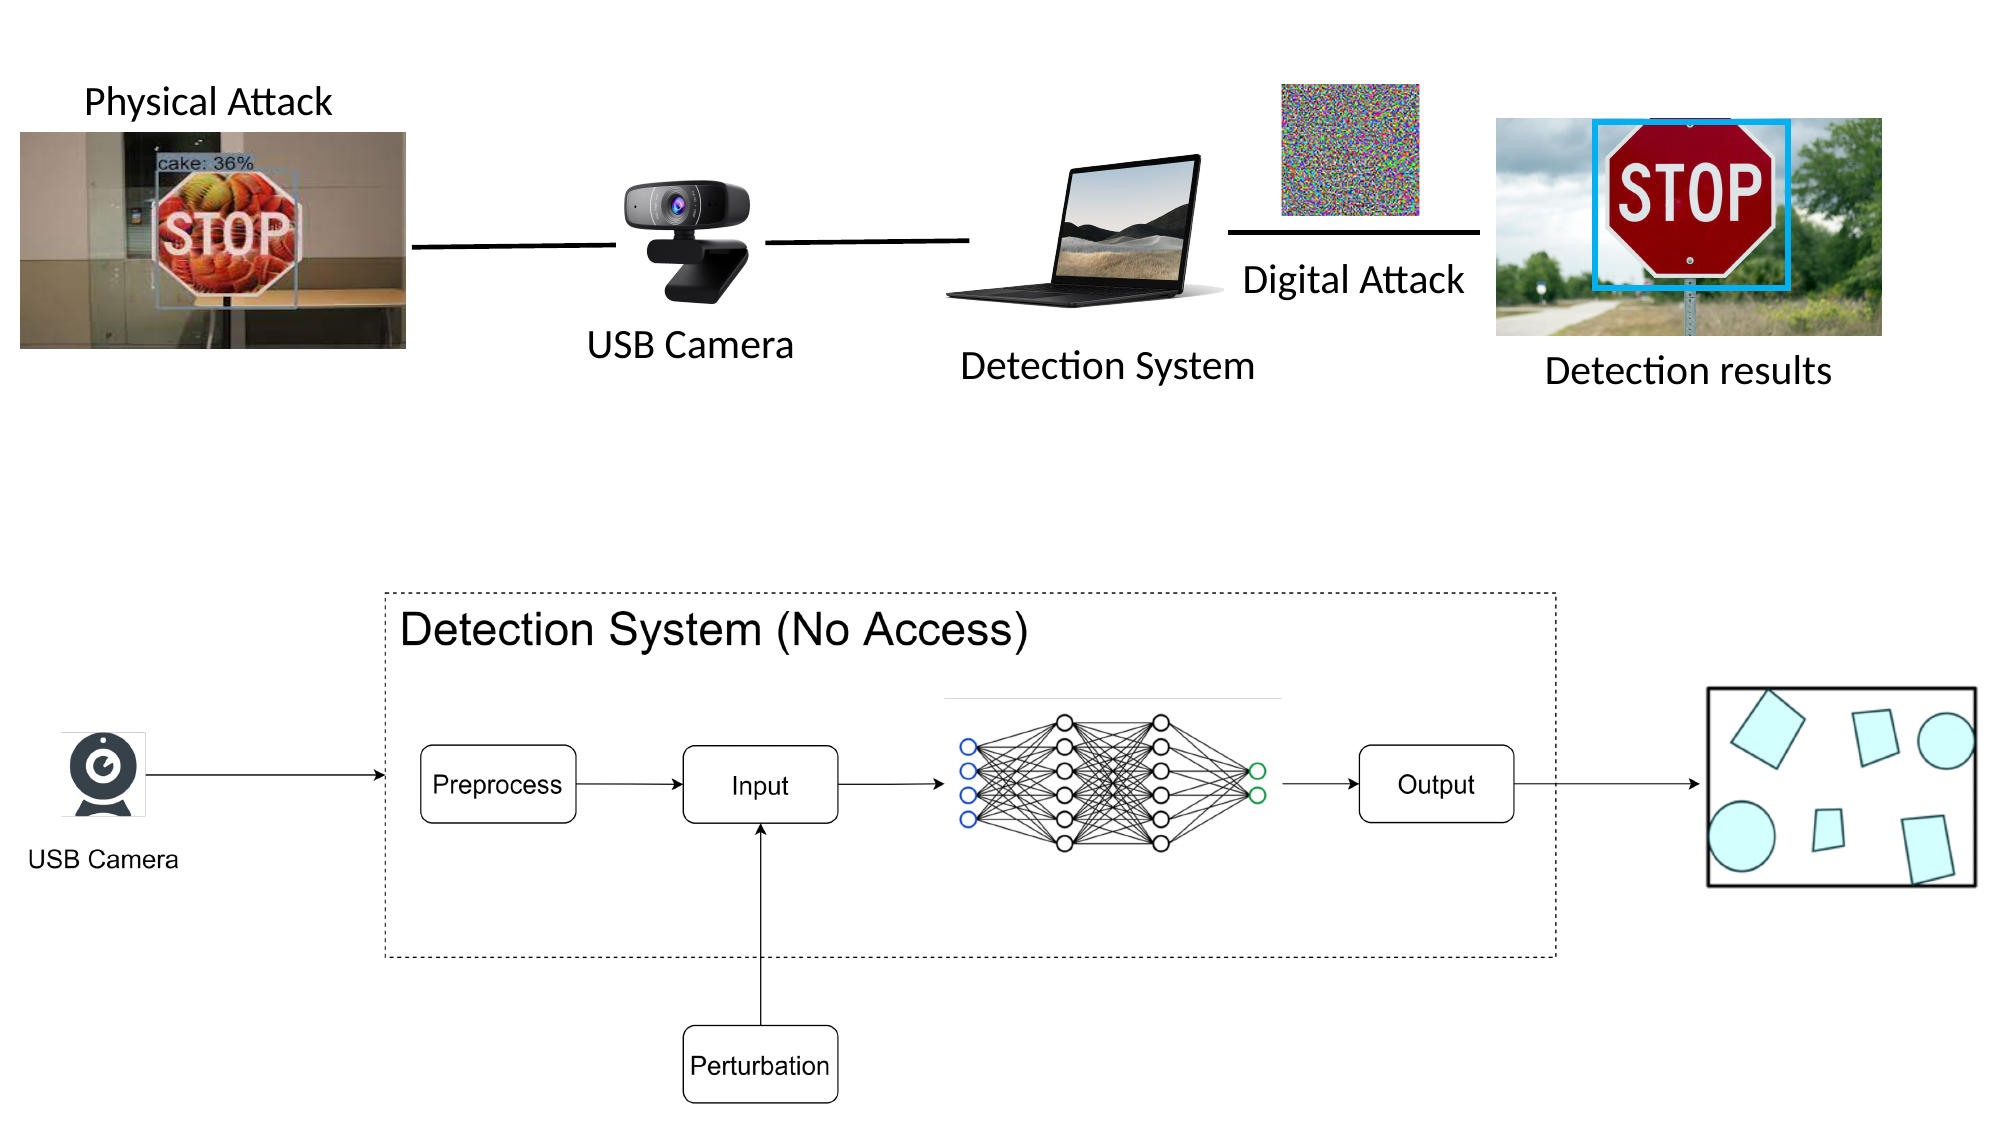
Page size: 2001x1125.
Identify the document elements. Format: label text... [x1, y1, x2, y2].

picture [1599, 126, 1784, 284]
text_box USB Camera [482, 309, 899, 375]
text_box Physical Attack [0, 66, 418, 132]
text_box Digital Attack [1279, 244, 1496, 309]
picture [1281, 84, 1420, 216]
picture [892, 84, 1279, 374]
picture [1496, 118, 1882, 336]
text_box Detection results [1480, 335, 1898, 401]
picture [0, 579, 2000, 1117]
text_box Detection System [899, 330, 1317, 396]
picture [599, 153, 780, 334]
picture [20, 132, 406, 349]
